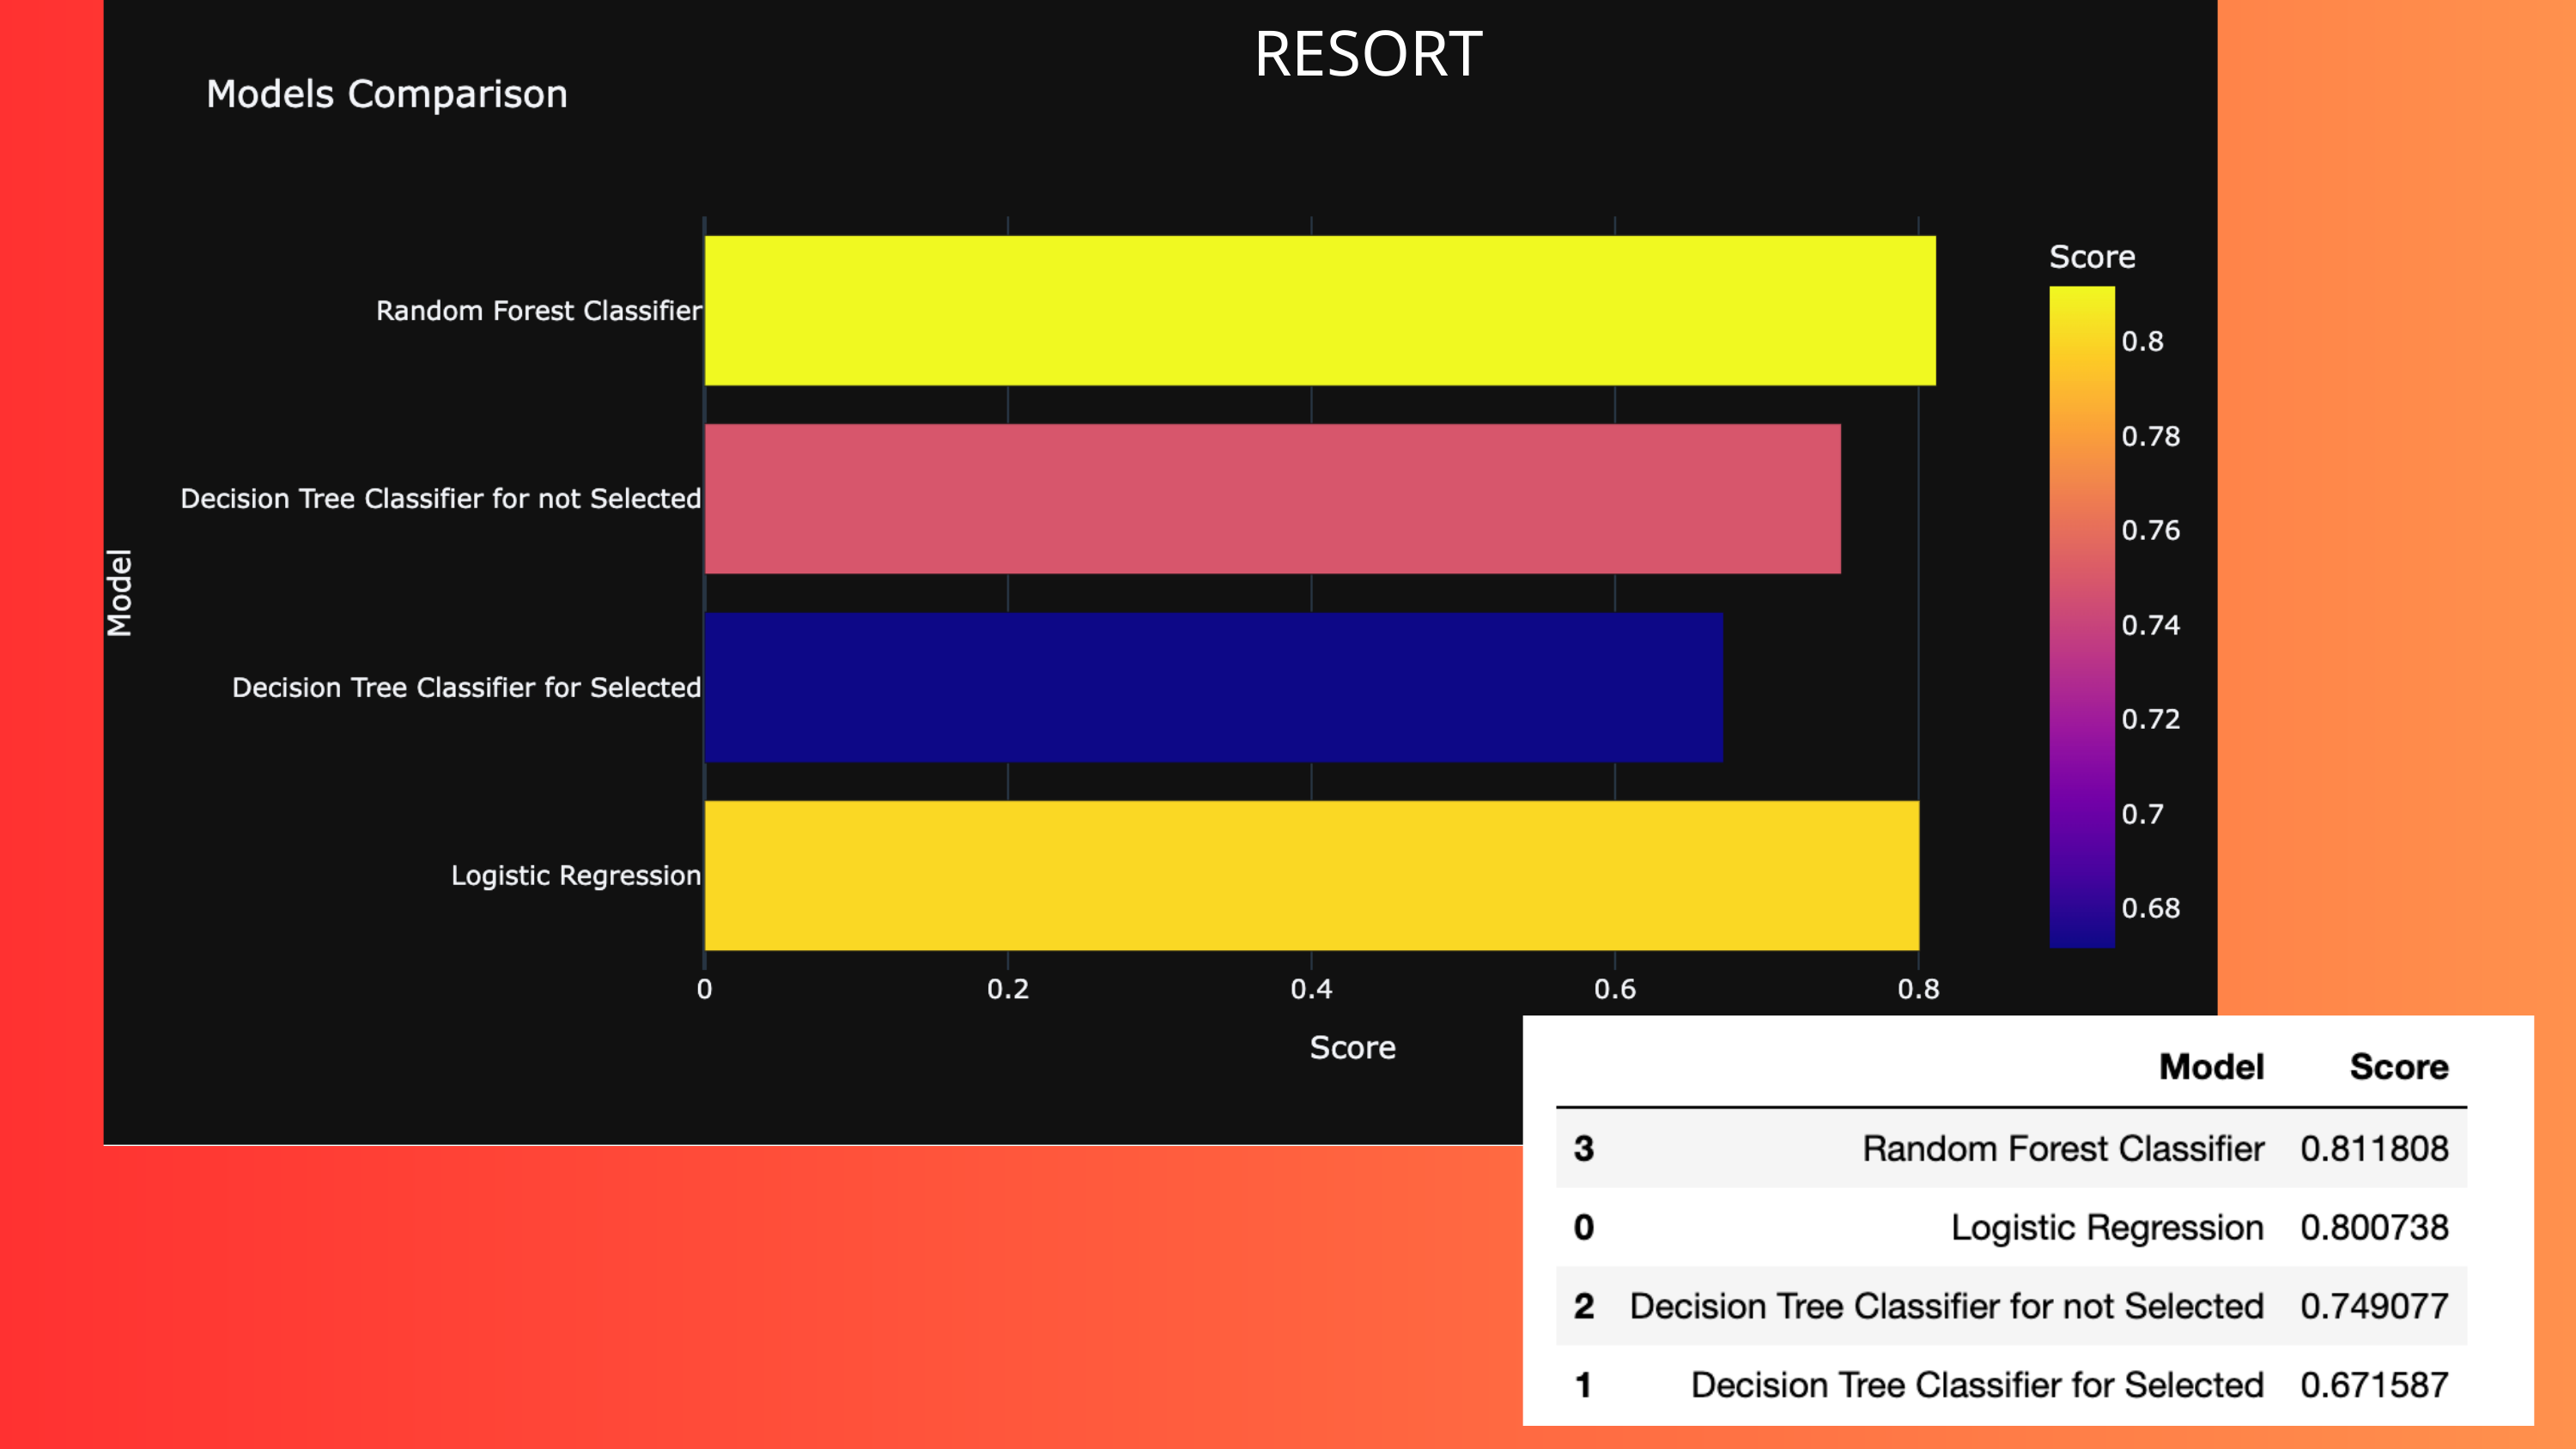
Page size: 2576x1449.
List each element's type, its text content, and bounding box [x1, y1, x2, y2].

text_box [1522, 1016, 2535, 1427]
text_box RESORT [1107, 1146, 1112, 1448]
text_box [103, 0, 2218, 1448]
text_box RESORT [1236, 14, 1501, 89]
